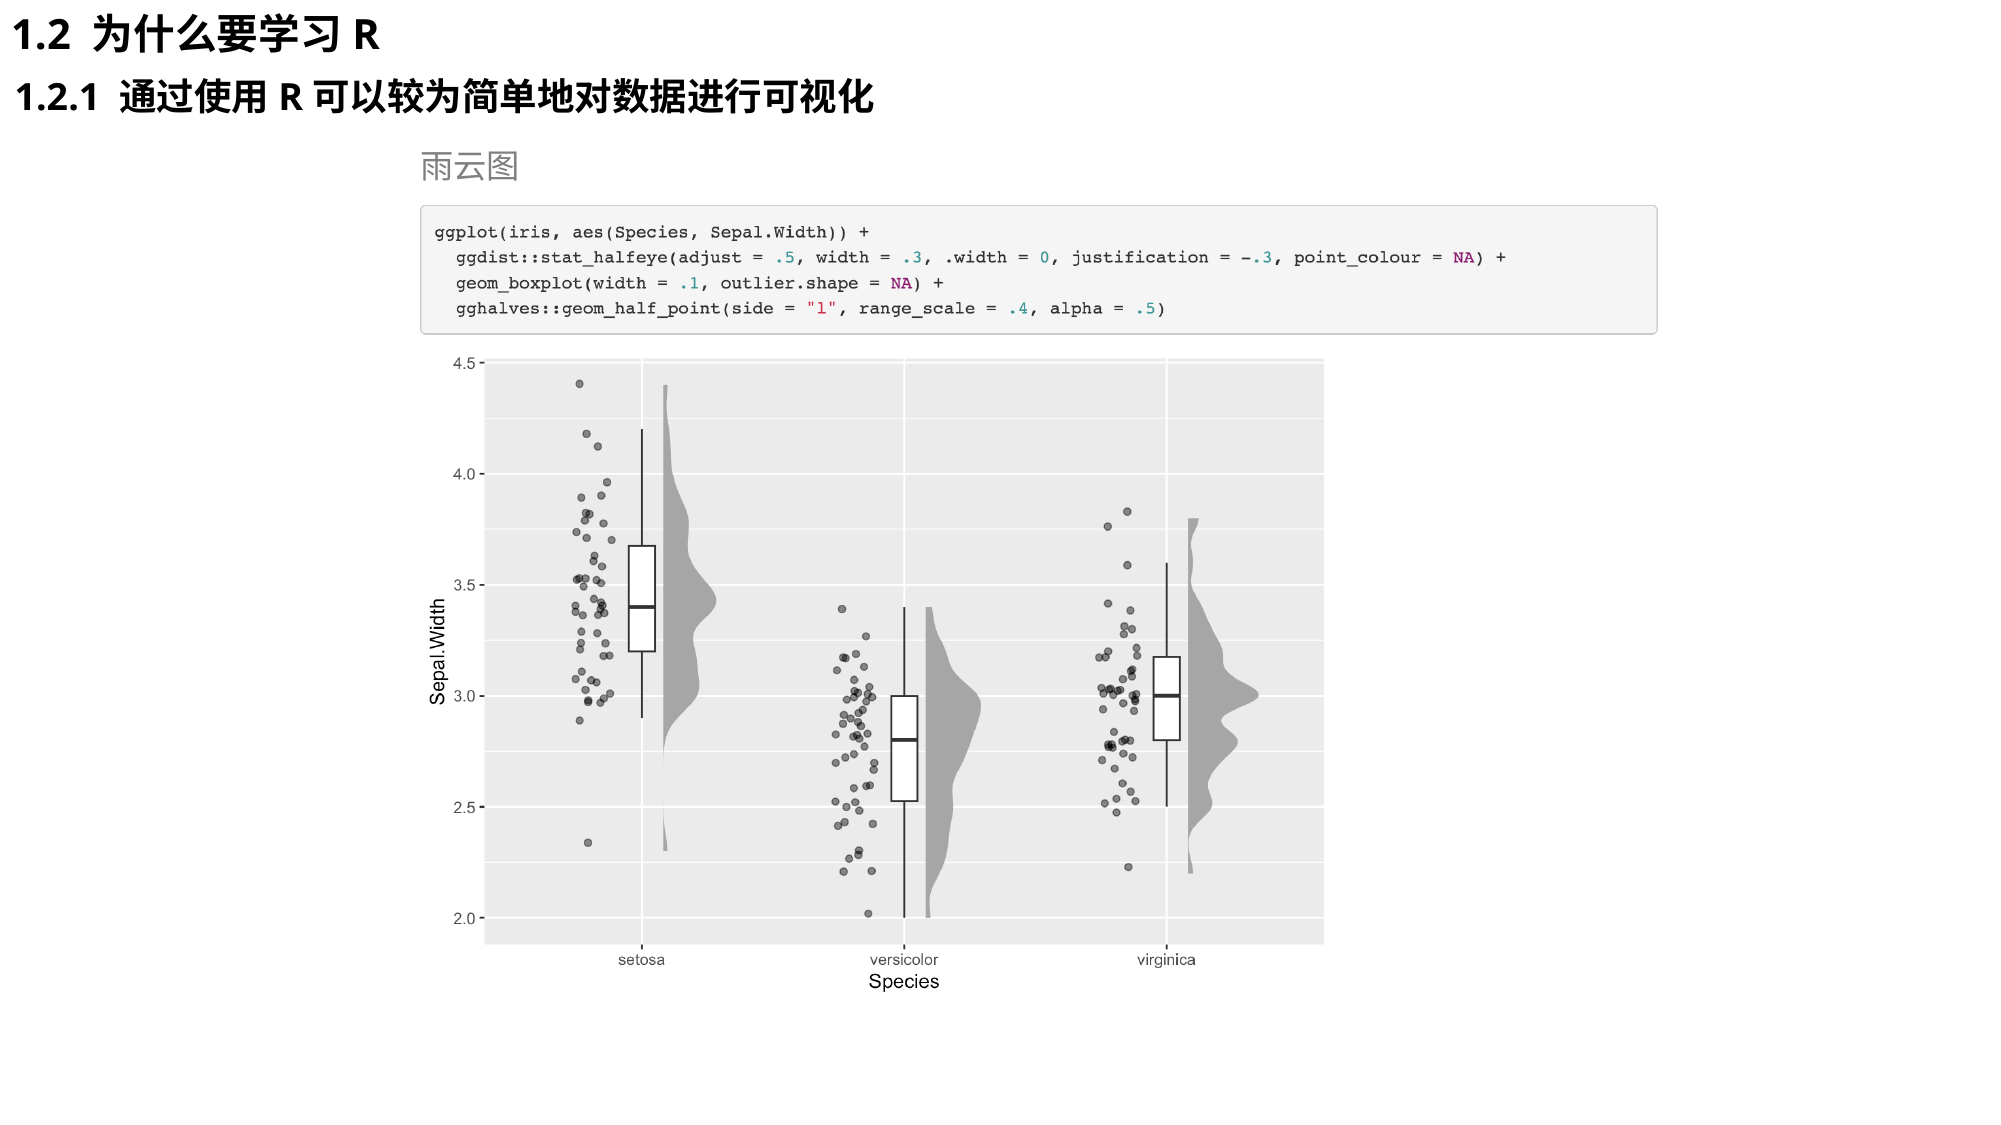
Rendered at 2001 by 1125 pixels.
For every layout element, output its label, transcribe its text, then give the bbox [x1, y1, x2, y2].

text_box 1.2 为什么要学习R [0, 0, 395, 65]
text_box 雨云图 [405, 138, 535, 186]
picture [404, 186, 1680, 1004]
text_box 1.2.1 通过使用R可以较为简单地对数据进行可视化 [0, 65, 890, 126]
